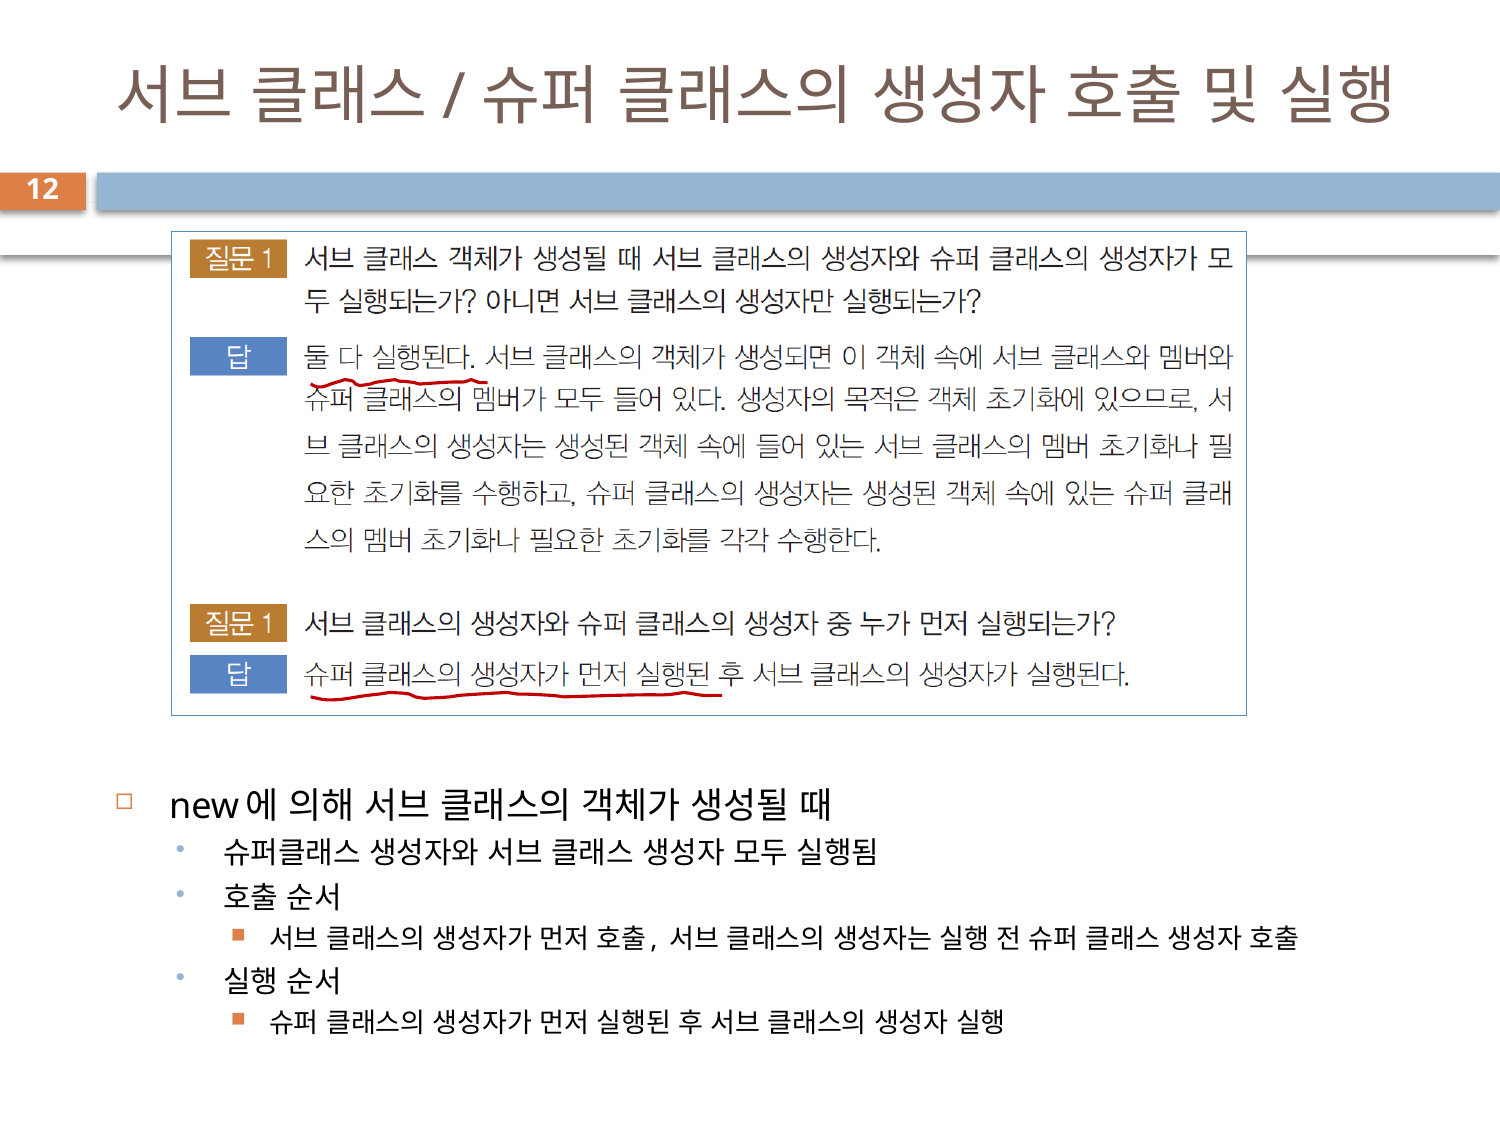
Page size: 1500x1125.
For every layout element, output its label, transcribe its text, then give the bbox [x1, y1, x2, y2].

picture [170, 231, 1247, 717]
title 서브 클래스/슈퍼 클래스의 생성자 호출 및 실행 [100, 37, 1438, 149]
list new에 의해 서브 클래스의 객체가 생성될 때 슈퍼클래스 생성자와 서브 클래스 생성자 모두 실행됨 호출 순서 서브 클래스의 생성자가 먼저 호출, 서브 클래스의 생성자는 실행 전 슈퍼 클래스 생성자 호출 실행 순서 슈퍼 클래스의 생성자가 먼저 실행된 후 서브 클래스의 생성자 실행 [100, 775, 1438, 1052]
slide_number 12 [0, 170, 87, 211]
